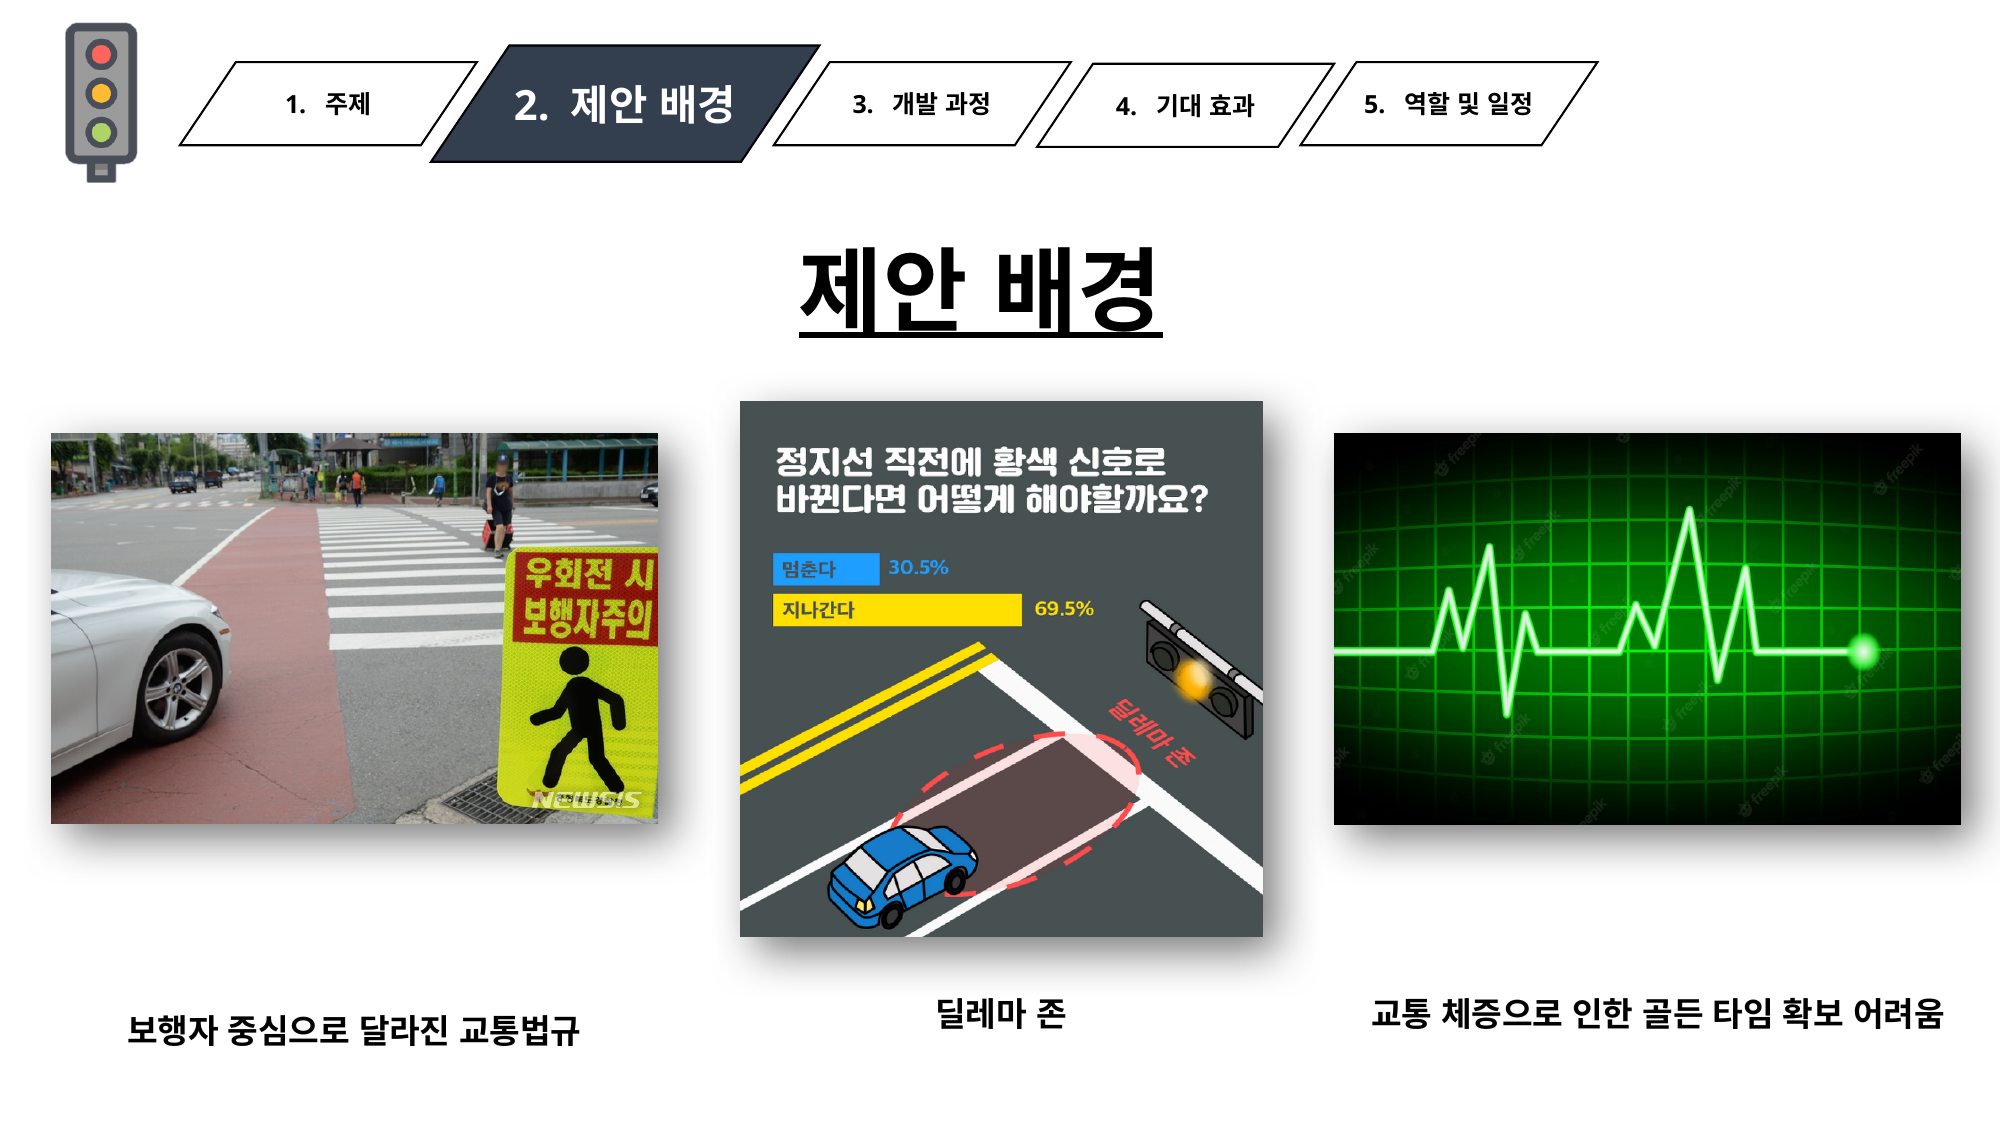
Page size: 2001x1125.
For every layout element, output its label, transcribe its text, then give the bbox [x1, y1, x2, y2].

text_box 3. 개발 과정 [771, 61, 1073, 147]
picture [50, 433, 658, 824]
text_box 제안 배경 [784, 225, 1216, 351]
text_box 딜레마 존 [697, 986, 1316, 1041]
picture [739, 401, 1263, 937]
text_box 2. 제안 배경 [429, 44, 822, 163]
picture [1334, 433, 1961, 825]
text_box 5. 역할 및 일정 [1298, 61, 1600, 147]
text_box 보행자 중심으로 달라진 교통법규 [12, 978, 697, 1057]
text_box 교통 체증으로 인한 골든 타임 확보 어려움 [1316, 986, 2000, 1041]
text_box 1. 주제 [177, 61, 479, 147]
picture [39, 18, 163, 191]
text_box 4. 기대 효과 [1035, 62, 1337, 148]
